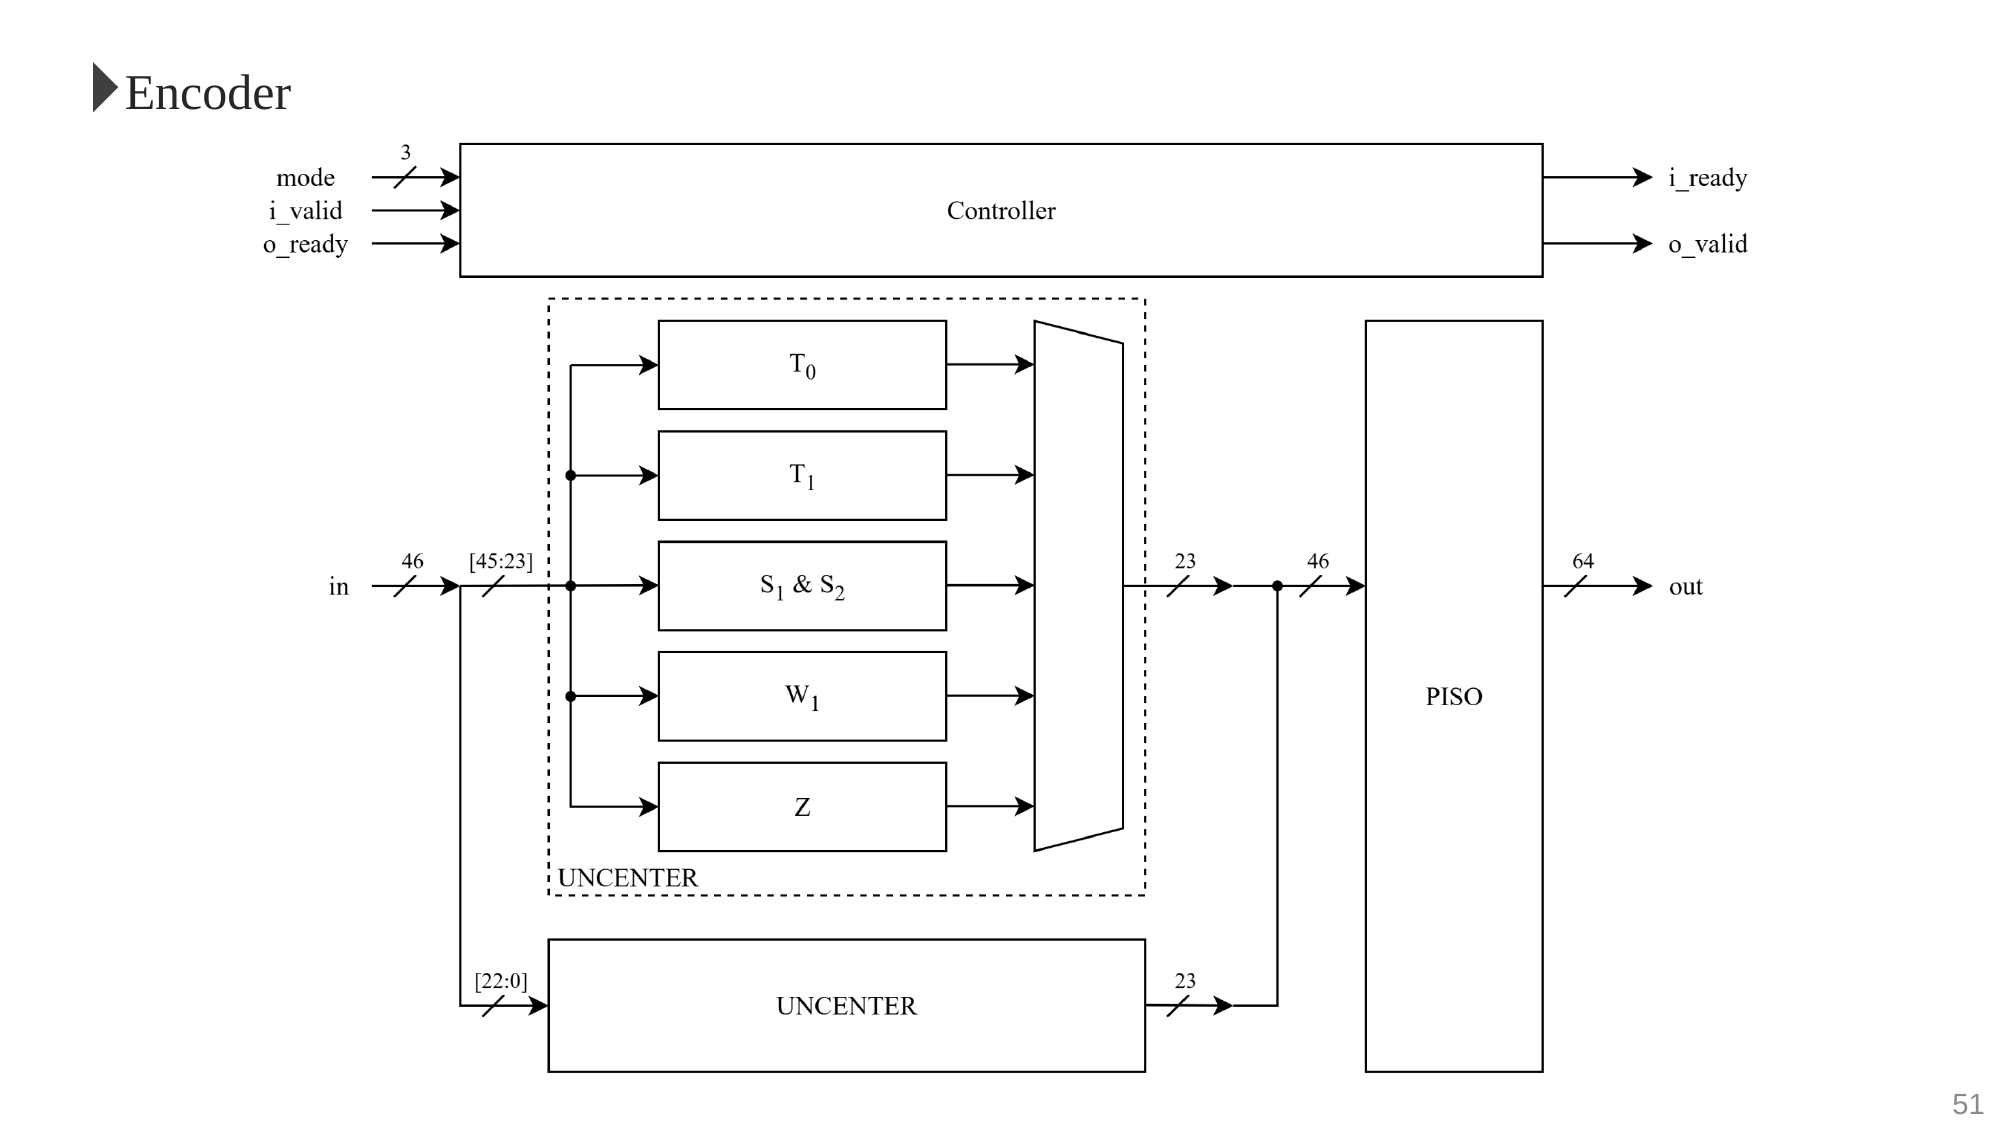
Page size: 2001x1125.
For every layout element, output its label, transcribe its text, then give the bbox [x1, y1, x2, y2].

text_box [93, 52, 308, 129]
picture [238, 136, 1762, 1075]
slide_number 51 [1550, 1072, 2000, 1125]
